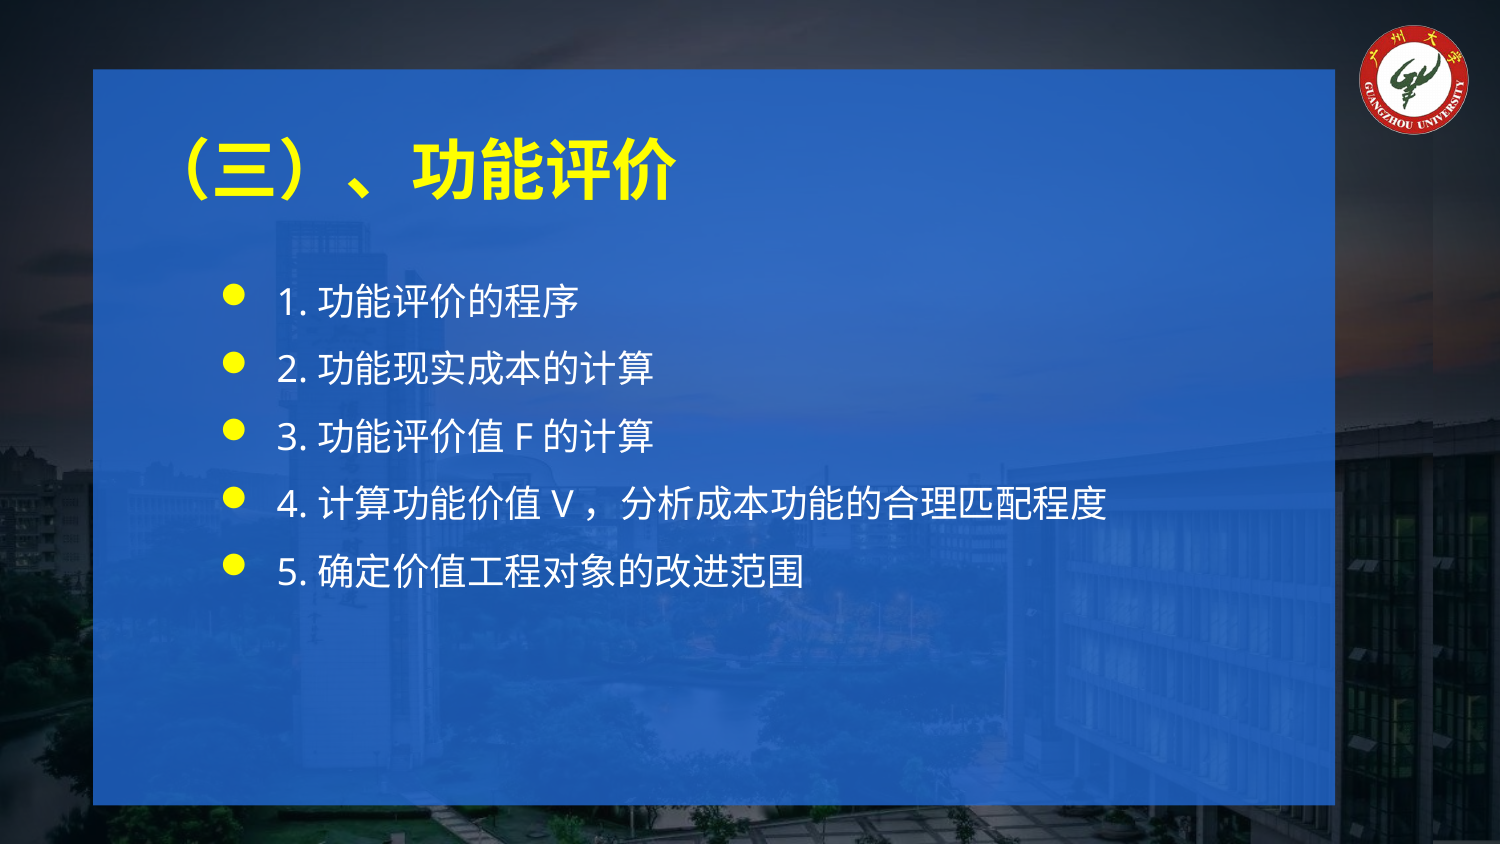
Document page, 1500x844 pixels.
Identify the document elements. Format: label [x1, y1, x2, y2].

picture [1356, 23, 1470, 136]
text_box [0, 0, 1500, 844]
